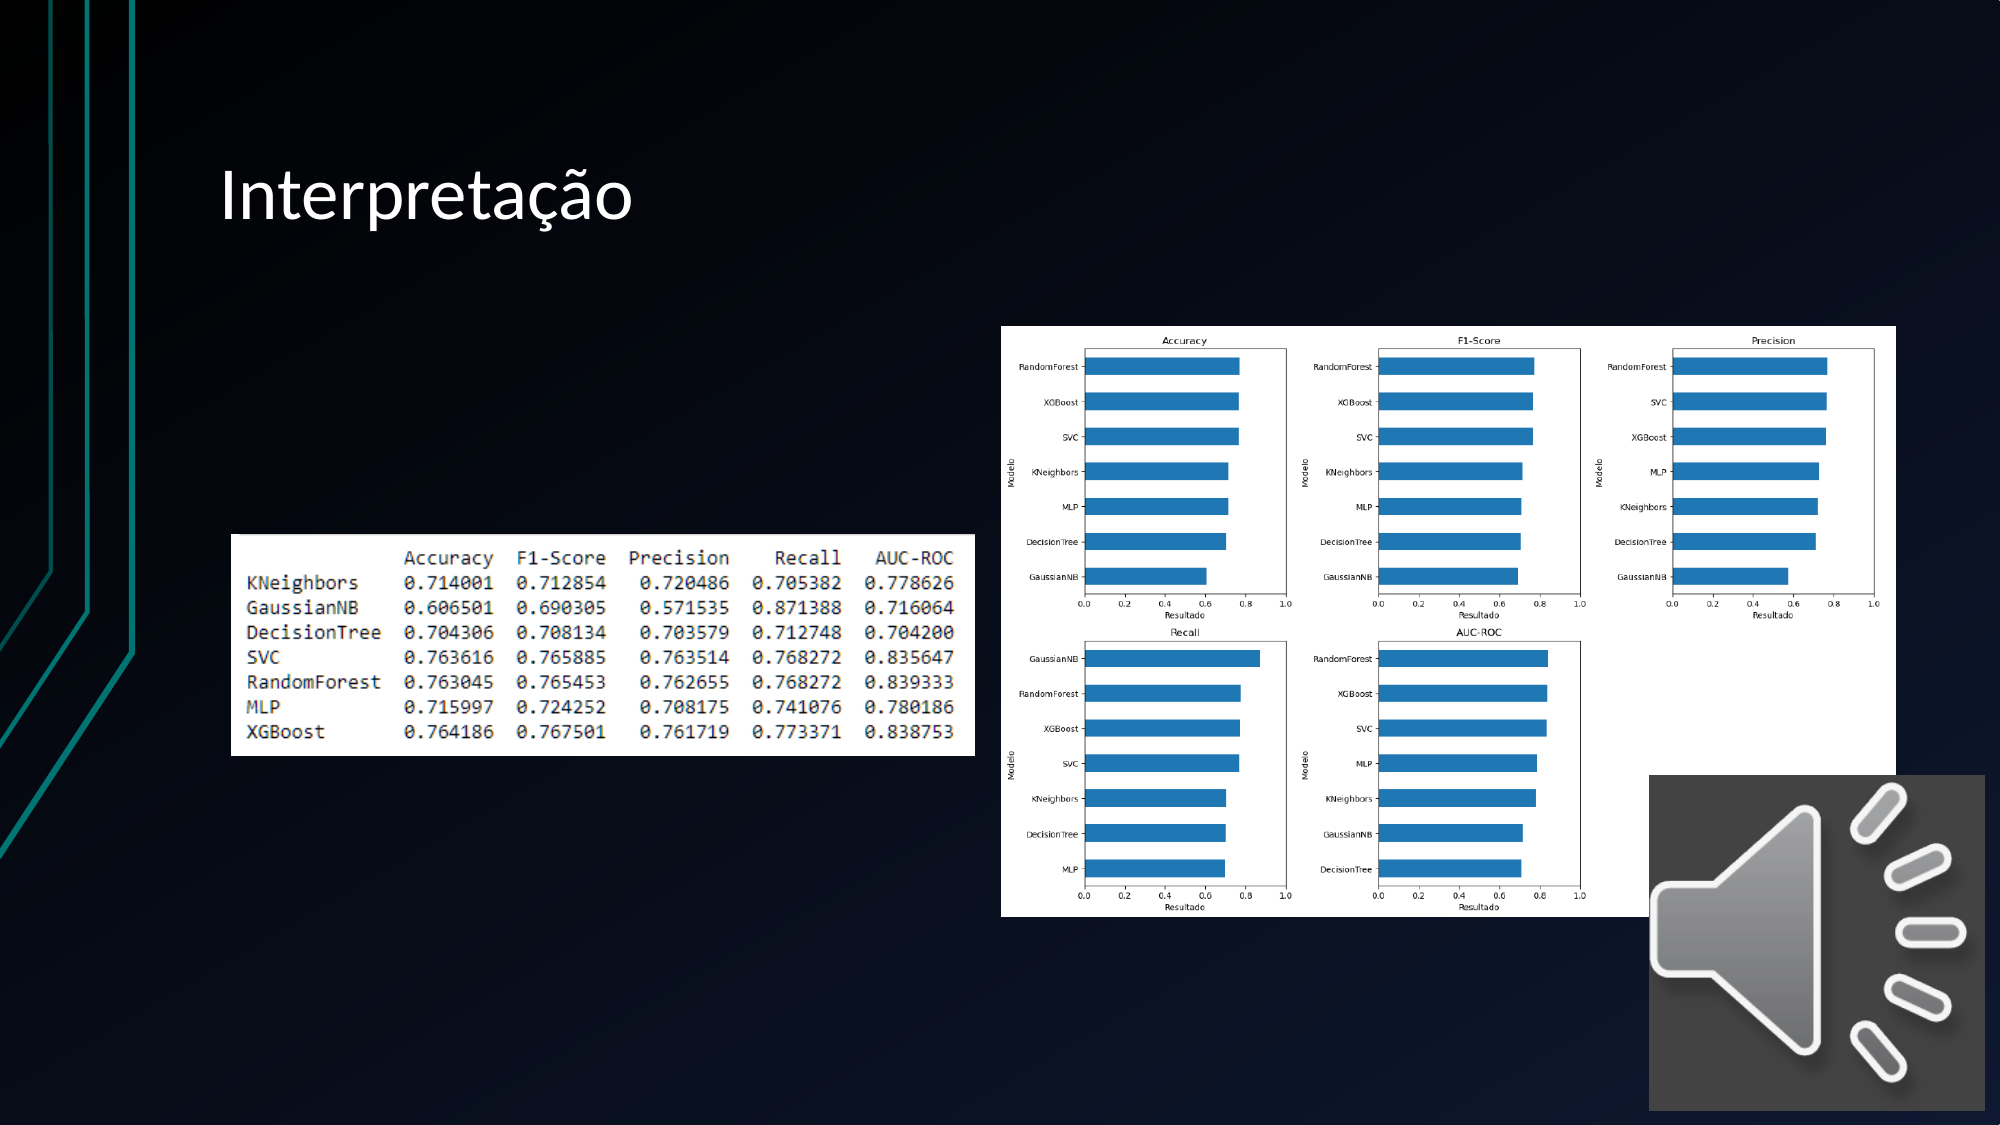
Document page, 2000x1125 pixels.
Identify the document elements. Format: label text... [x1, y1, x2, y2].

title Interpretação [199, 45, 1900, 246]
picture [1001, 326, 1987, 1112]
chart [199, 278, 1900, 1012]
